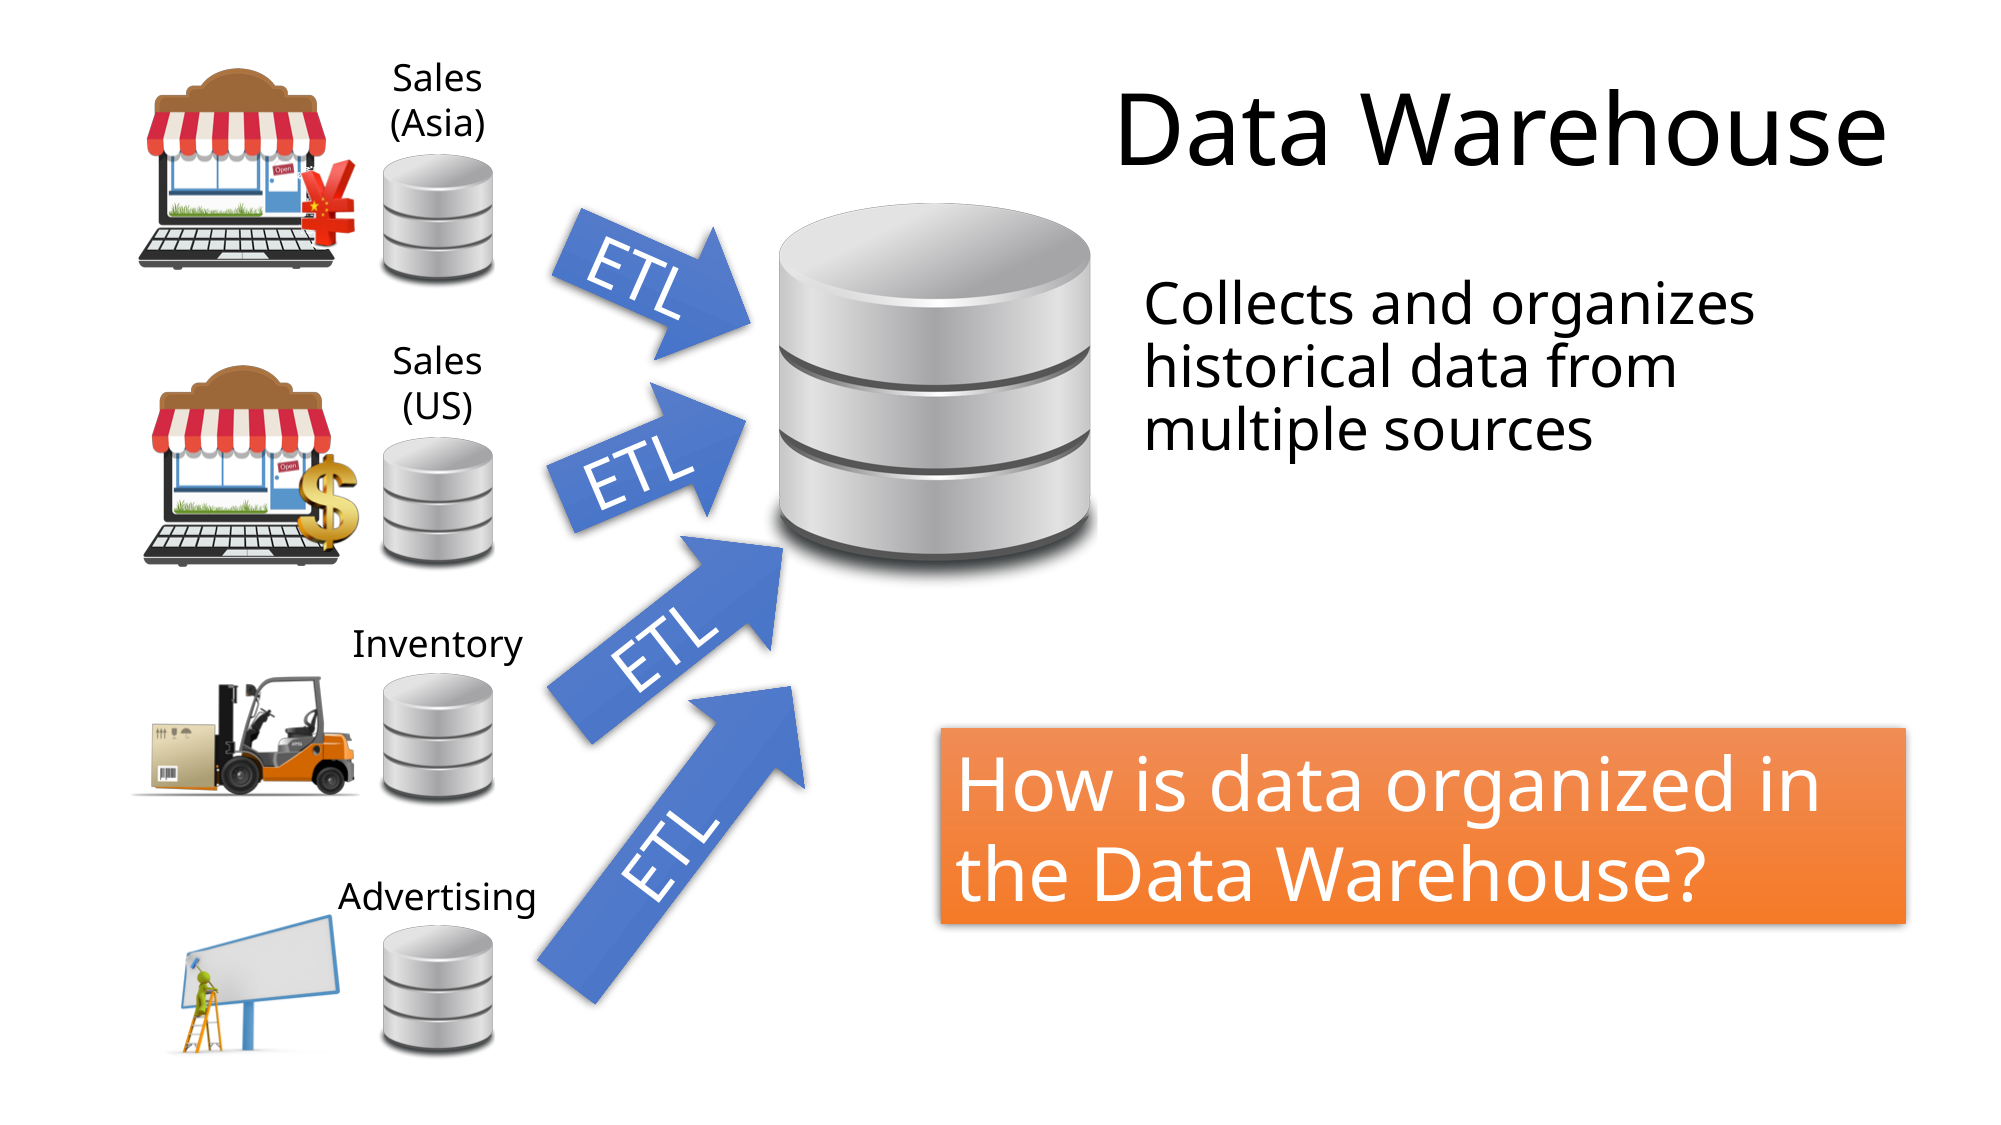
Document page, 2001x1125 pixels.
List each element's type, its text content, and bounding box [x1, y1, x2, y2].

text_box How is data organized in the Data Warehouse? [940, 728, 1906, 924]
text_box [540, 209, 812, 1020]
text_box Collects and organizes historical data from multiple sources [1128, 266, 1862, 530]
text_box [112, 612, 538, 828]
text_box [138, 46, 506, 291]
picture [759, 203, 1111, 593]
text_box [142, 329, 500, 574]
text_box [158, 865, 555, 1065]
text_box Data Warehouse [978, 24, 1906, 242]
